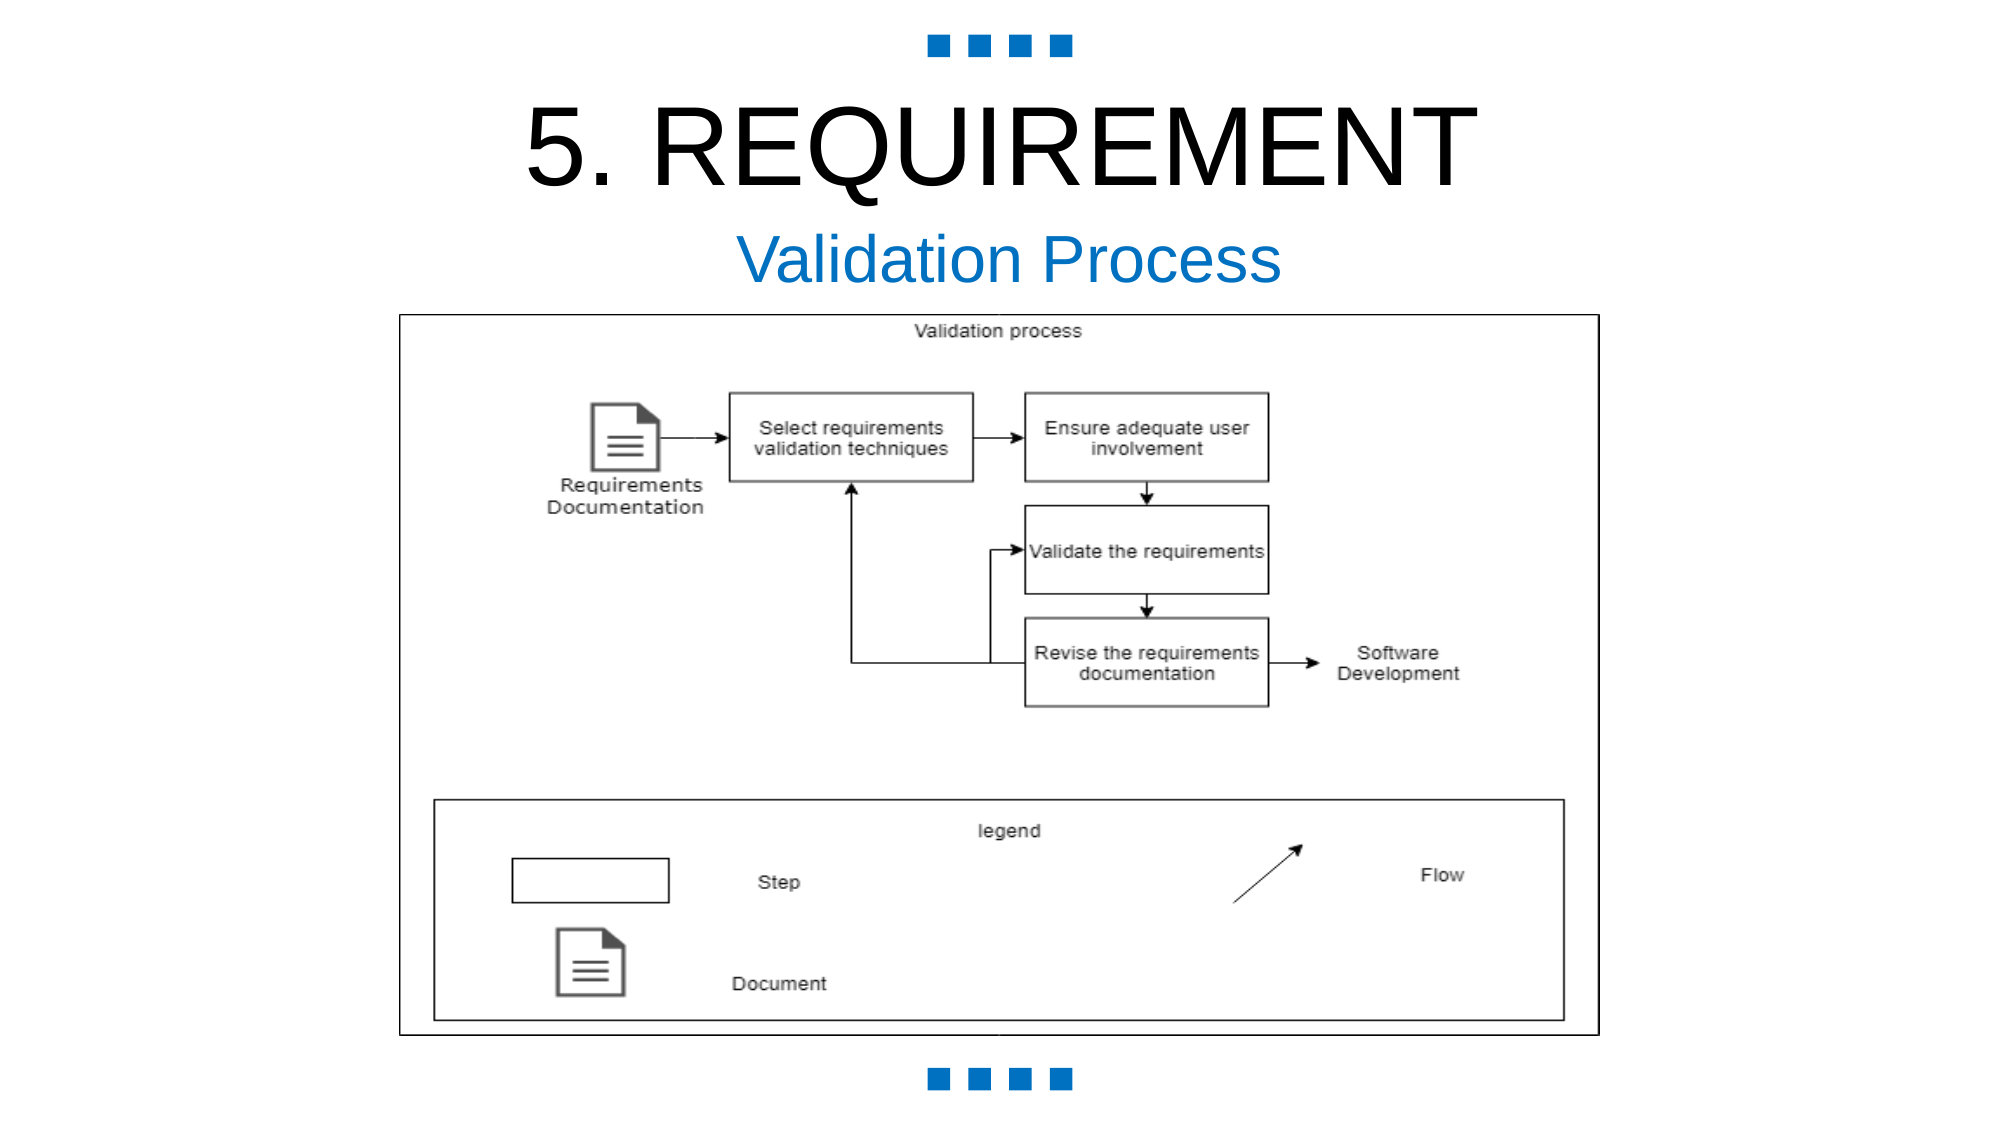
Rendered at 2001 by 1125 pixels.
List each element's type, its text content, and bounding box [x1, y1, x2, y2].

list 5. REQUIREMENT [53, 89, 1952, 208]
text_box Validation Process [100, 208, 1919, 304]
picture [399, 314, 1601, 1036]
